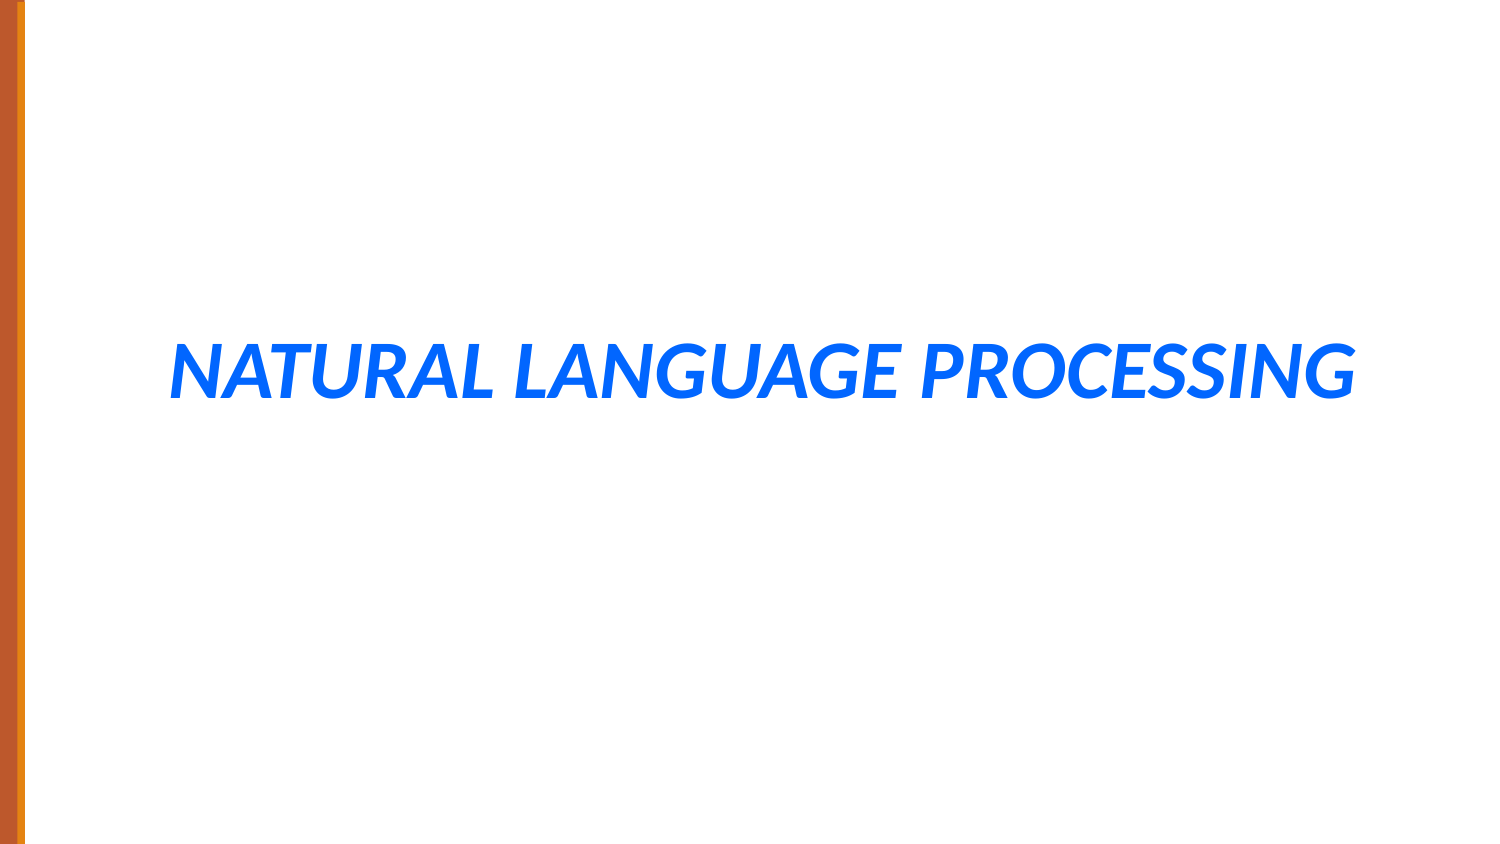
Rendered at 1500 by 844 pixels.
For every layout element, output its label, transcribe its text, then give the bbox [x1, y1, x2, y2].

list NATURAL LANGUAGE PROCESSING [135, 196, 1373, 760]
